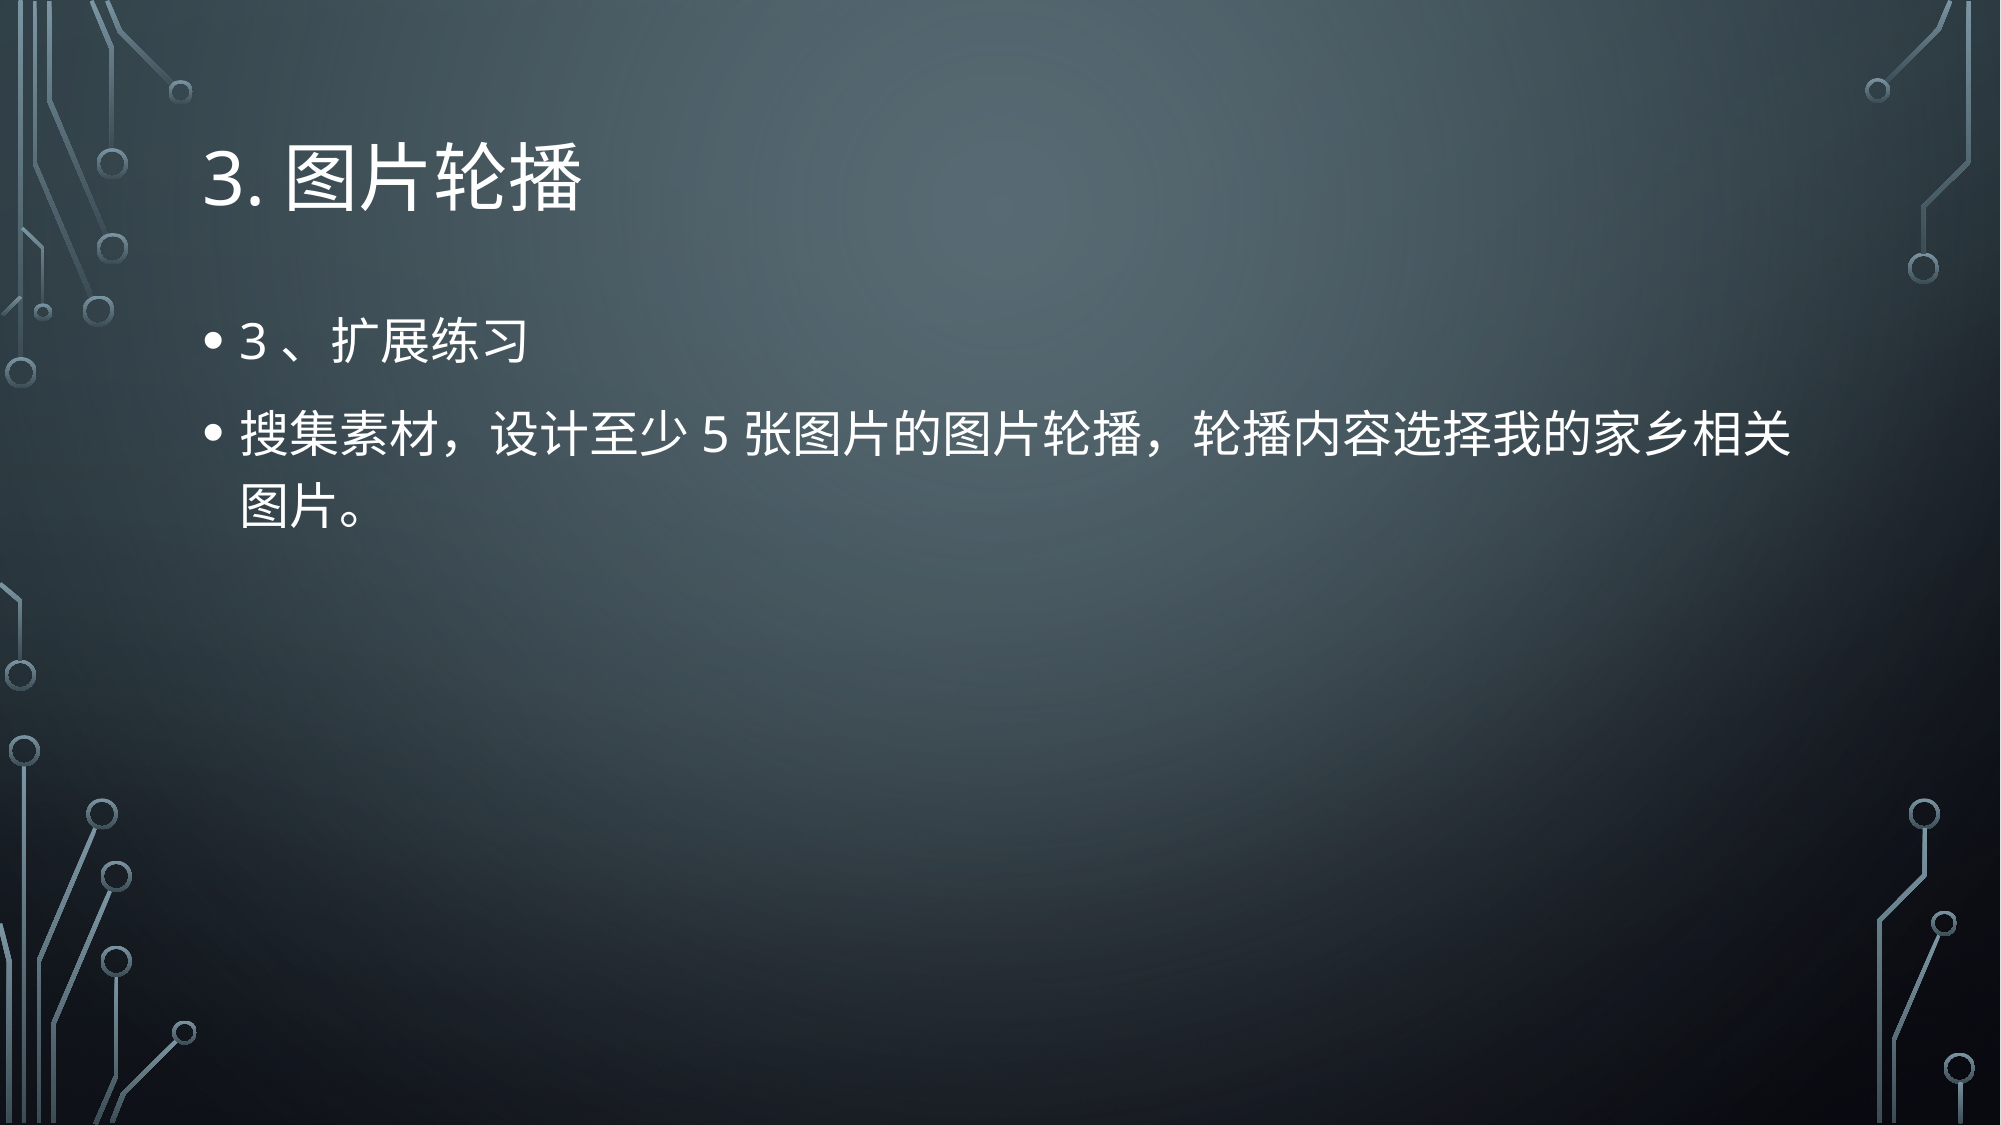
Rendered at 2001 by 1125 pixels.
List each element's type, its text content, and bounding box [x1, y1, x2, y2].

title 3.图片轮播 [187, 101, 1813, 262]
list 3、扩展练习 搜集素材，设计至少5张图片的图片轮播，轮播内容选择我的家乡相关图片。 [187, 289, 1813, 950]
